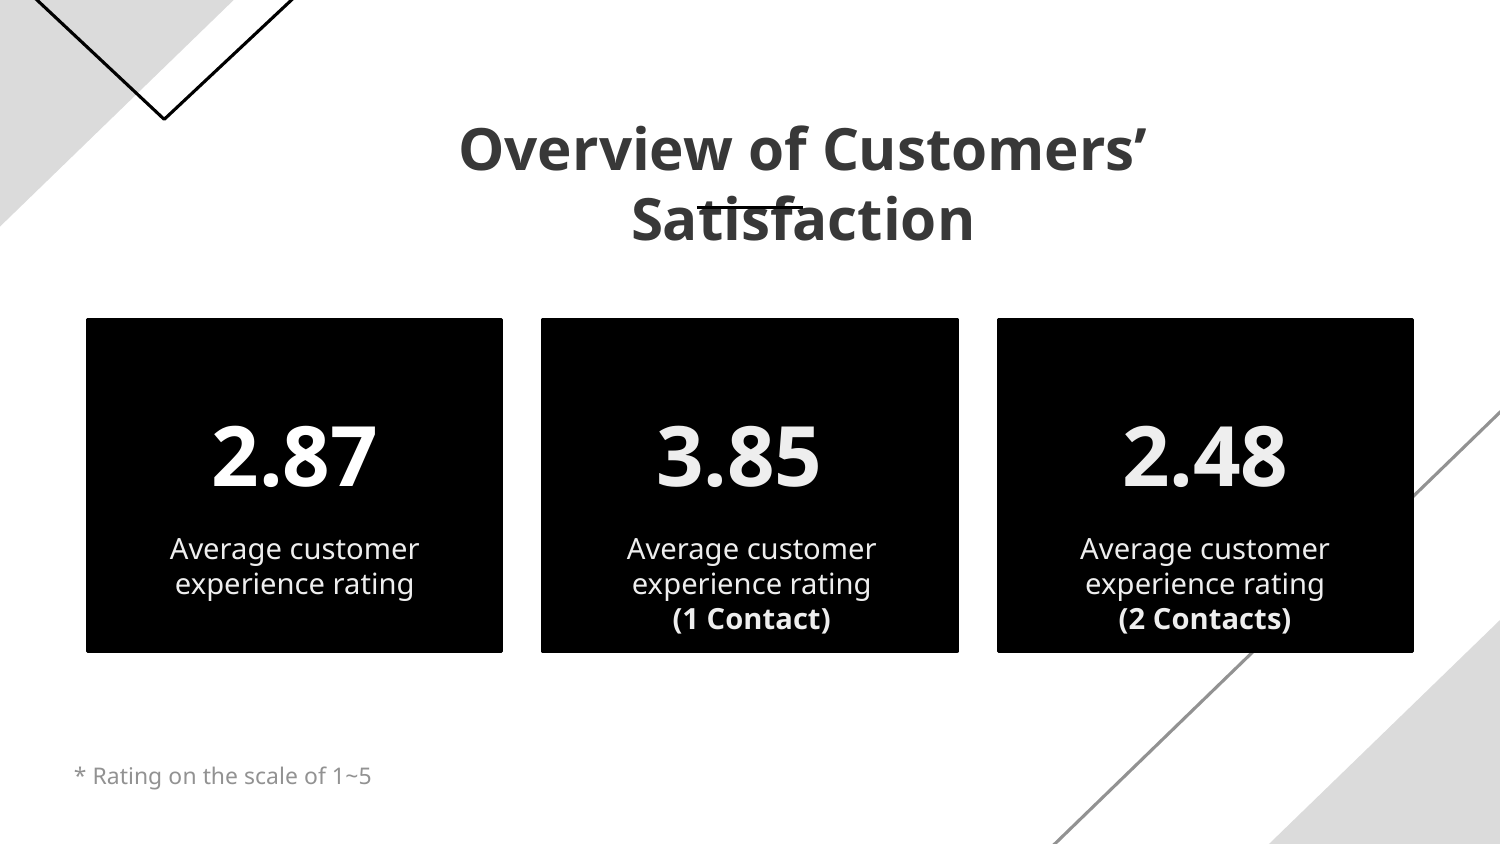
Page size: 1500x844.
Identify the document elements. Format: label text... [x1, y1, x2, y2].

title 2.87 [96, 391, 493, 516]
title Overview of Customers’ Satisfaction [268, 96, 1338, 184]
title 3.85 [551, 391, 949, 516]
subtitle Average customer experience rating [107, 515, 483, 639]
title 2.48 [1006, 391, 1404, 516]
subtitle Average customer experience rating (1 Contact) [564, 516, 940, 639]
subtitle Average customer experience rating (2 Contacts) [1017, 516, 1393, 639]
text_box * Rating on the scale of 1~5 [17, 746, 429, 810]
